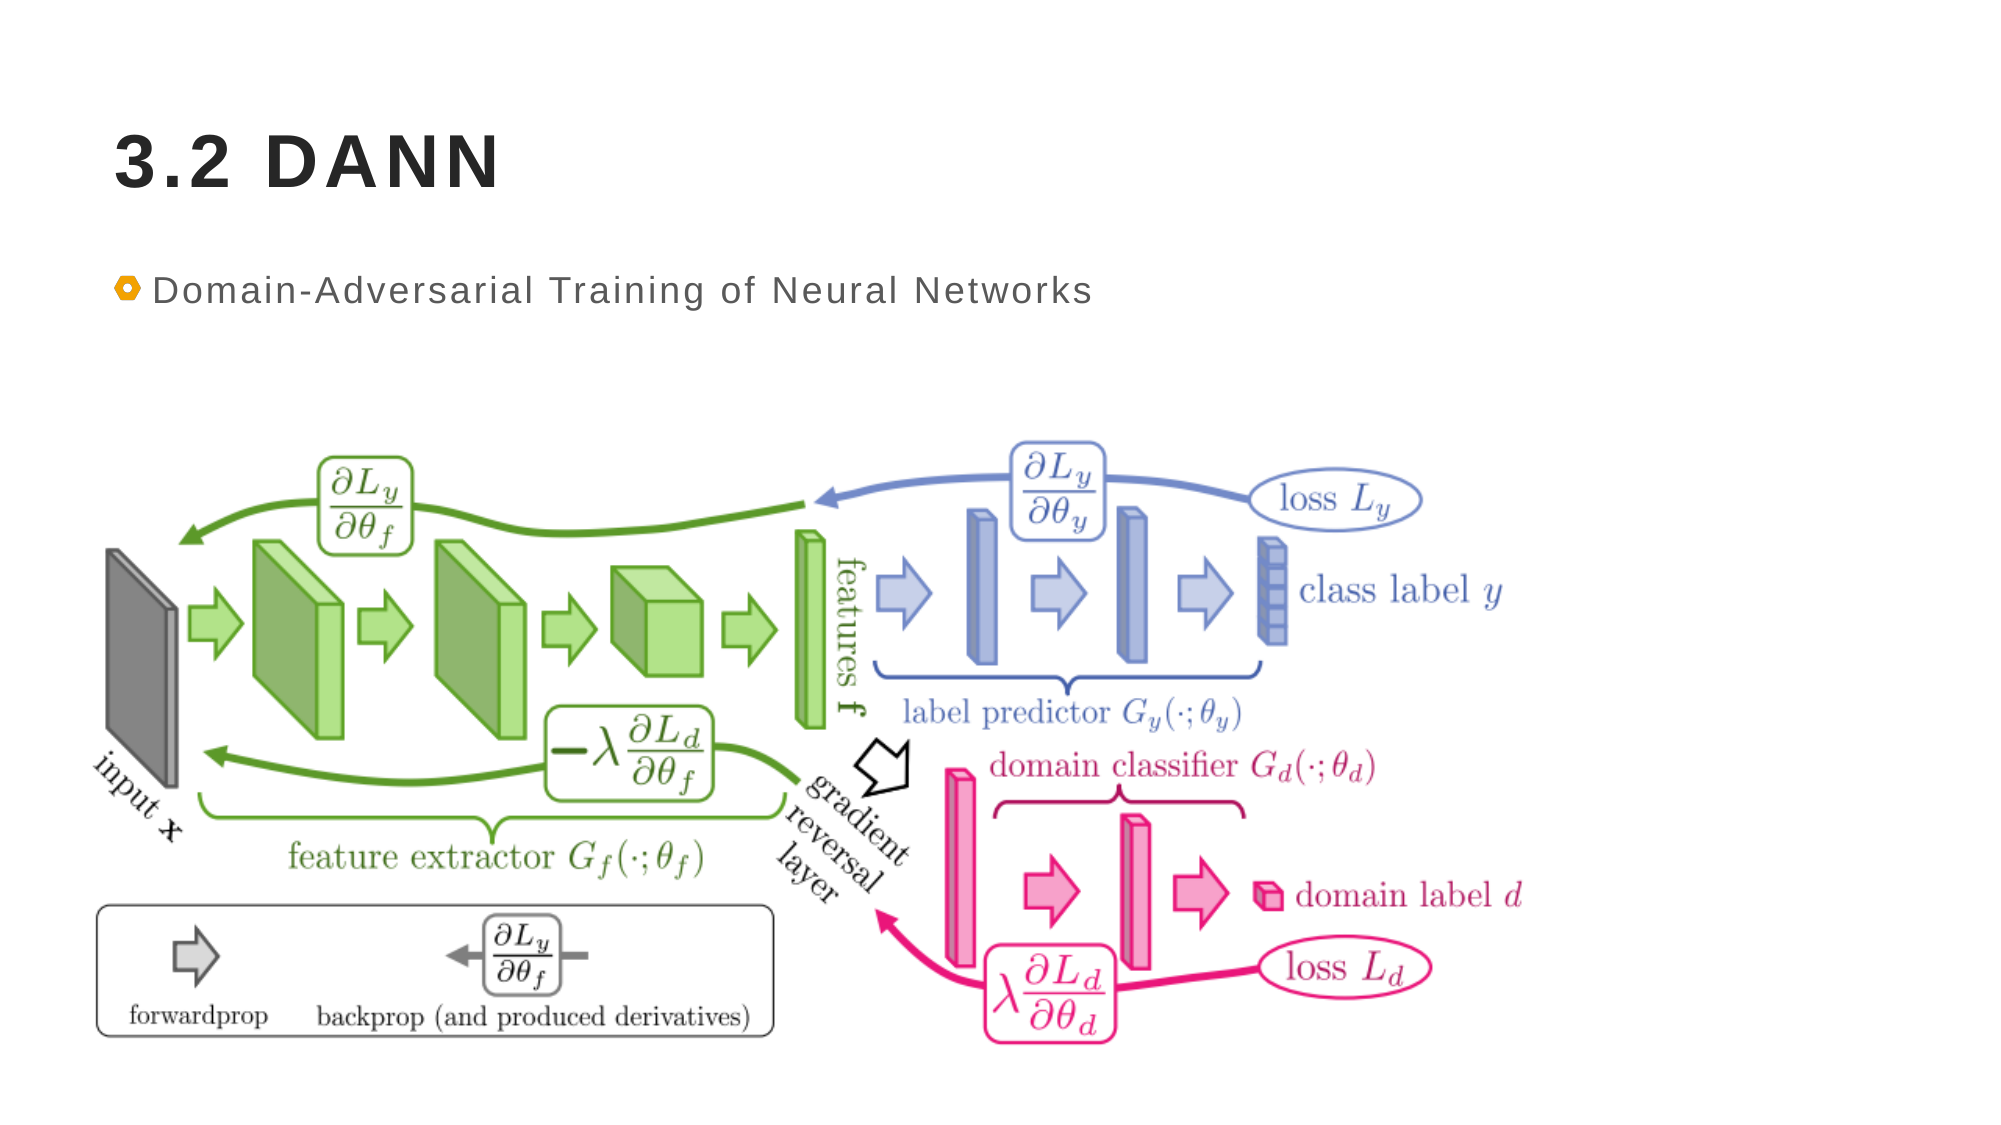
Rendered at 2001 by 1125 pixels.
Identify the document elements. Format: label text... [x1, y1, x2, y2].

list Domain-Adversarial Training of Neural Networks [99, 244, 1900, 1026]
title 3.2 DANN [99, 99, 1900, 216]
picture [25, 420, 1553, 1057]
picture [114, 274, 141, 302]
